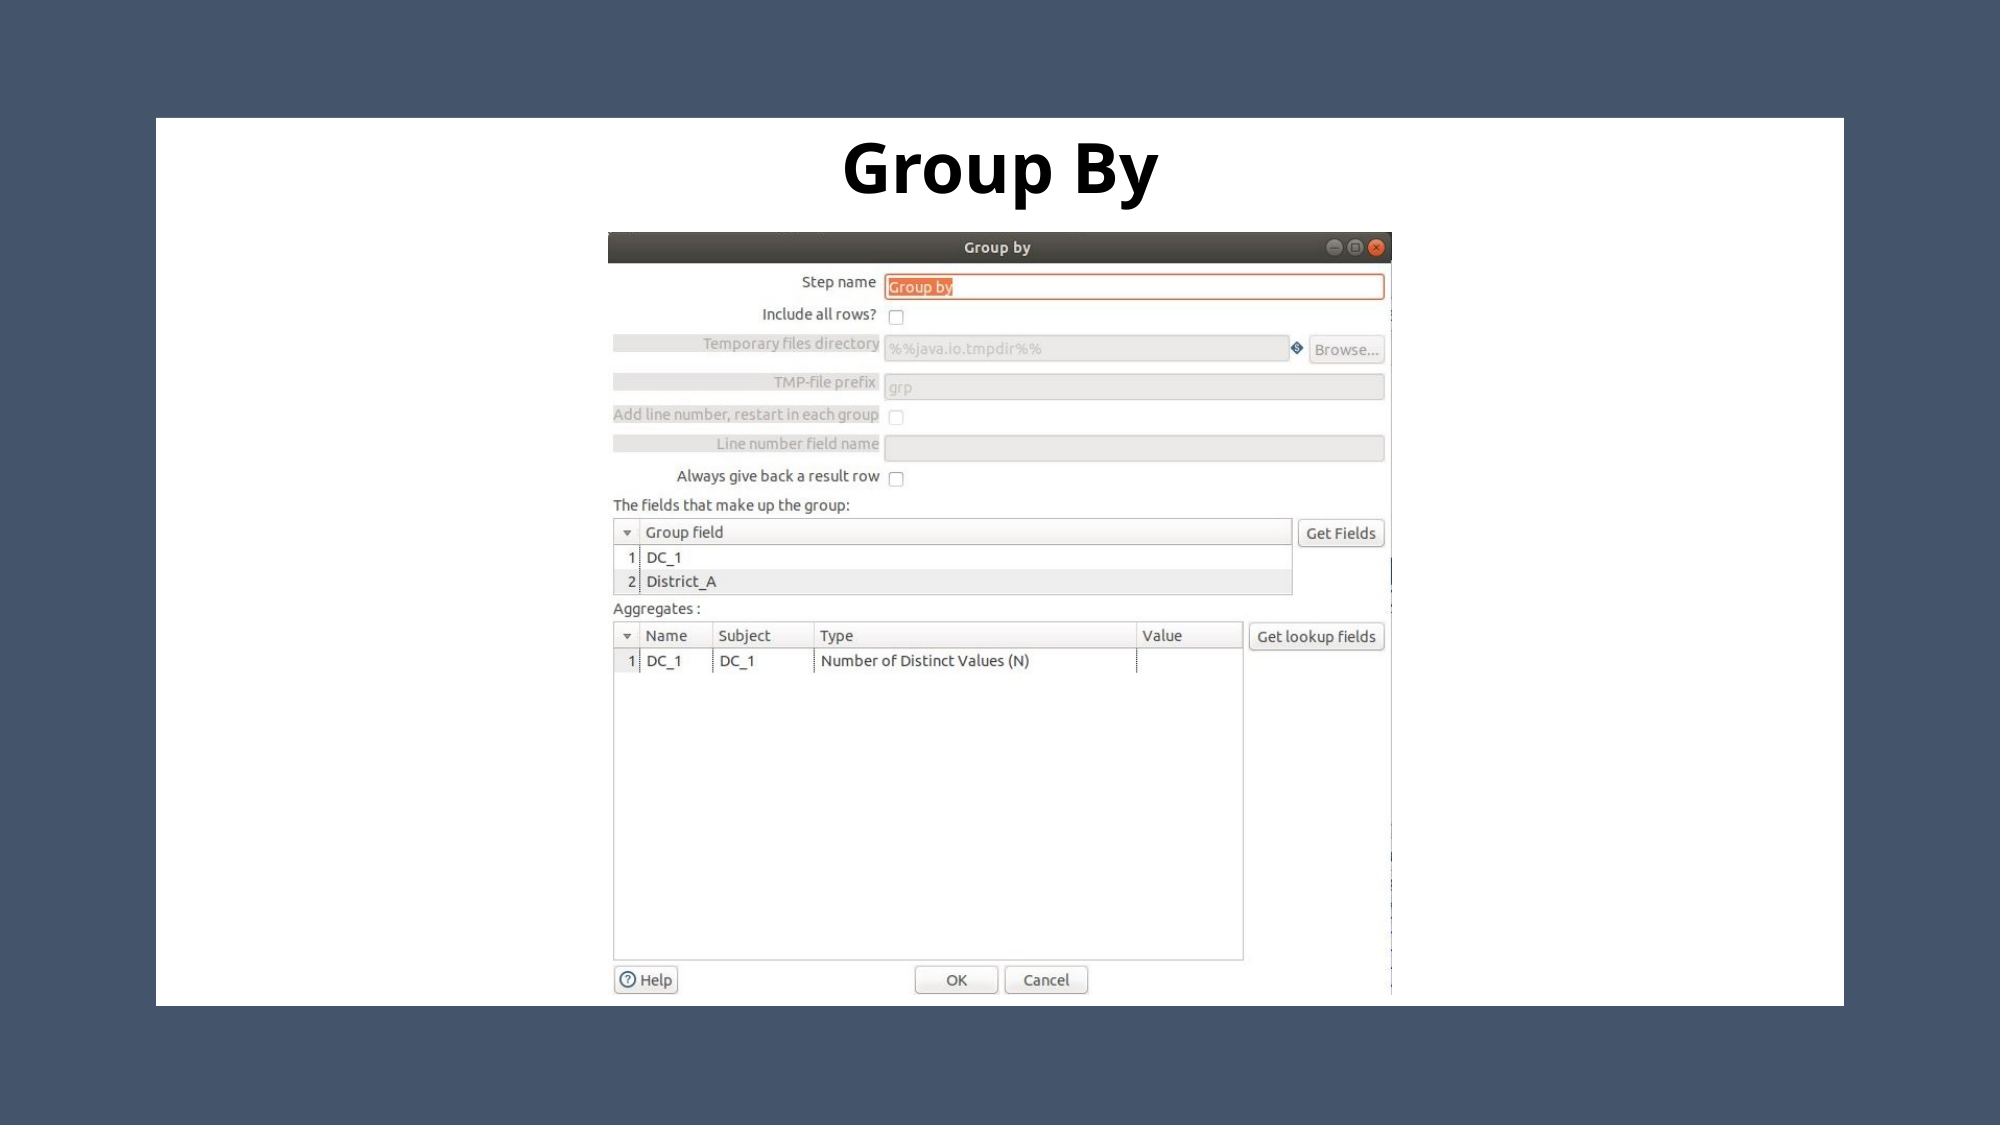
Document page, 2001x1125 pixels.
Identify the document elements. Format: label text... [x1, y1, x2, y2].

title Group By [156, 113, 1844, 233]
picture [608, 232, 1392, 995]
